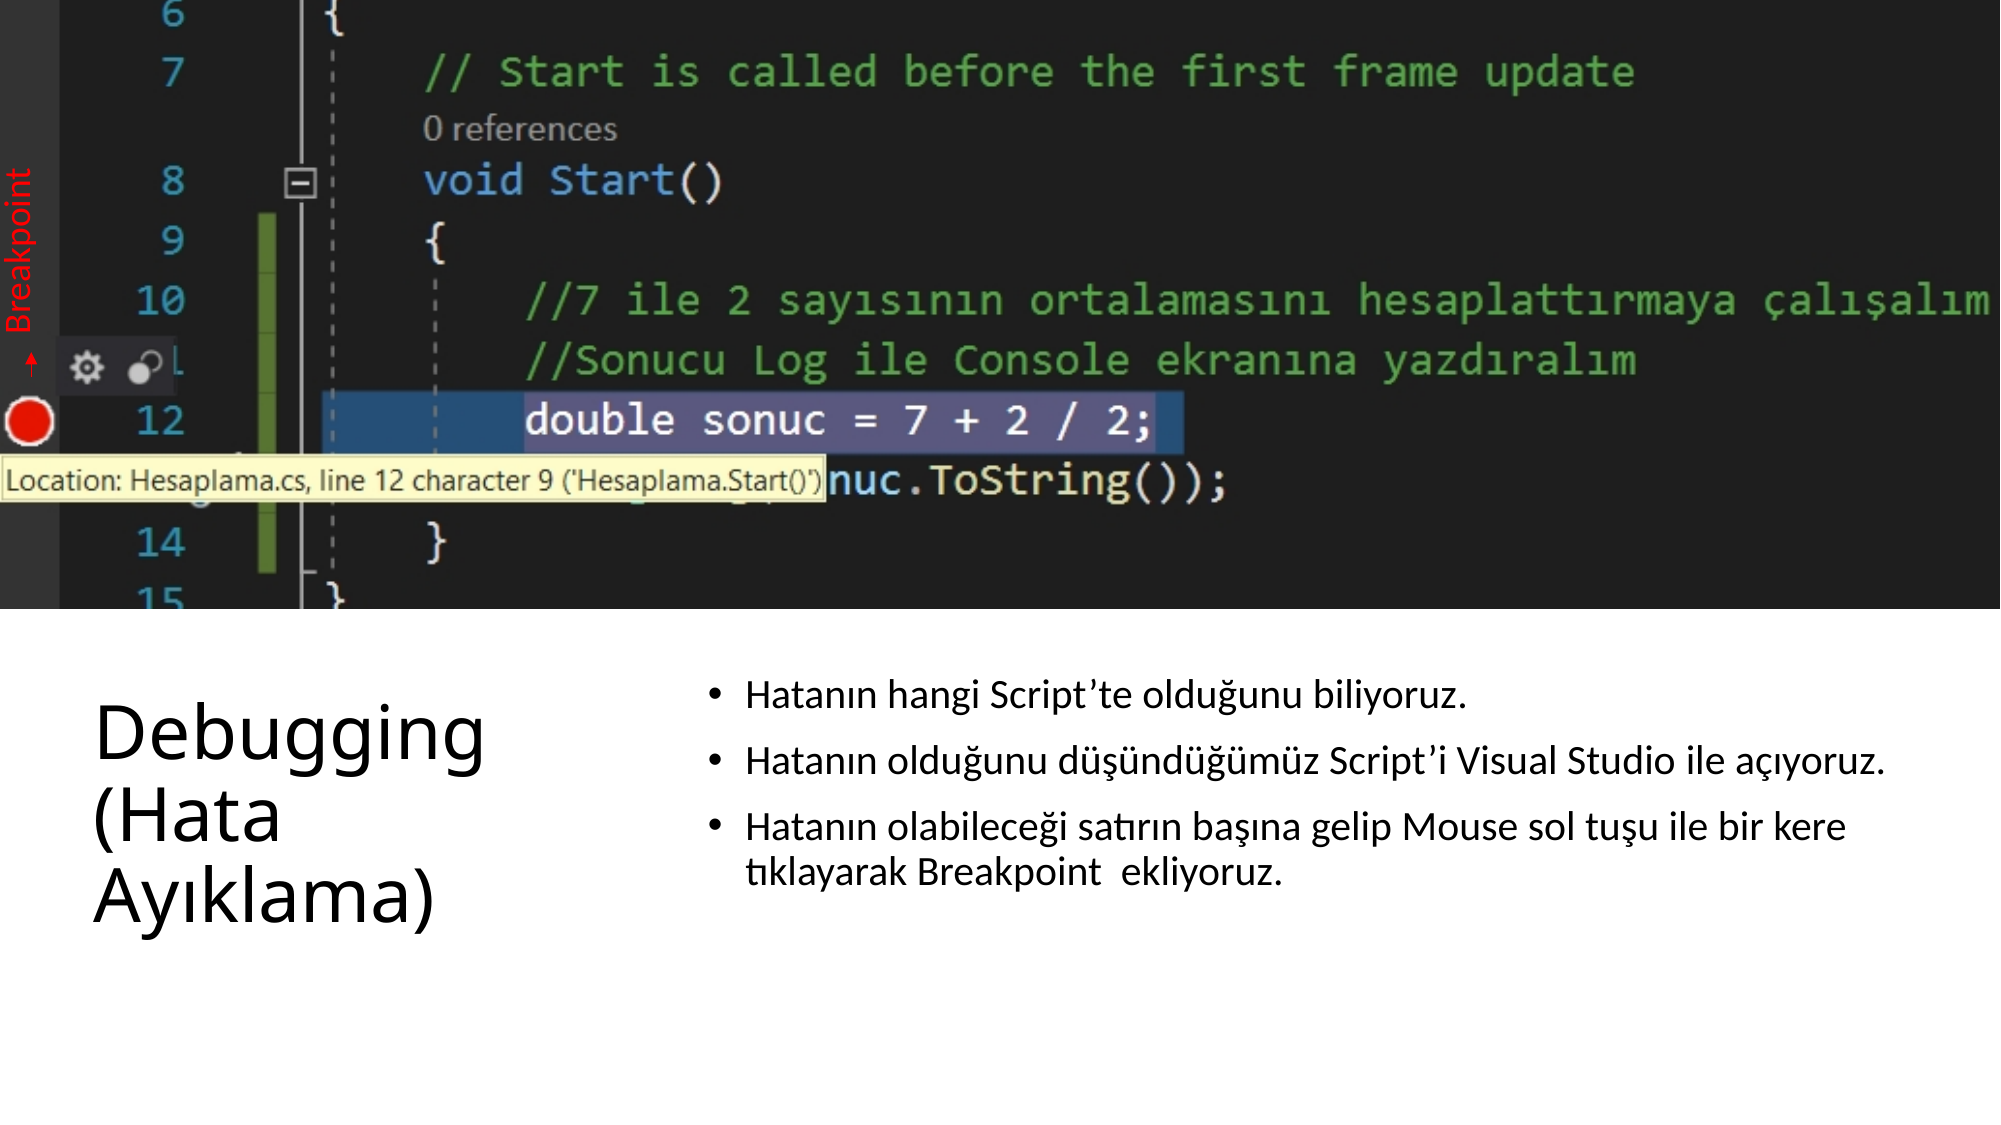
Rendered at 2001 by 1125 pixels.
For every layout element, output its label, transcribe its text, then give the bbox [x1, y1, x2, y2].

title Debugging (Hata Ayıklama) [78, 615, 619, 1018]
list Hatanın hangi Script’te olduğunu biliyoruz. Hatanın olduğunu düşündüğümüz Script’i Visual Studio ile açıyoruz. Hatanın olabileceği satırın başına gelip Mouse sol tuşu ile bir kere tıklayarak Breakpoint ekliyoruz. [692, 615, 1921, 1018]
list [0, 0, 2000, 609]
